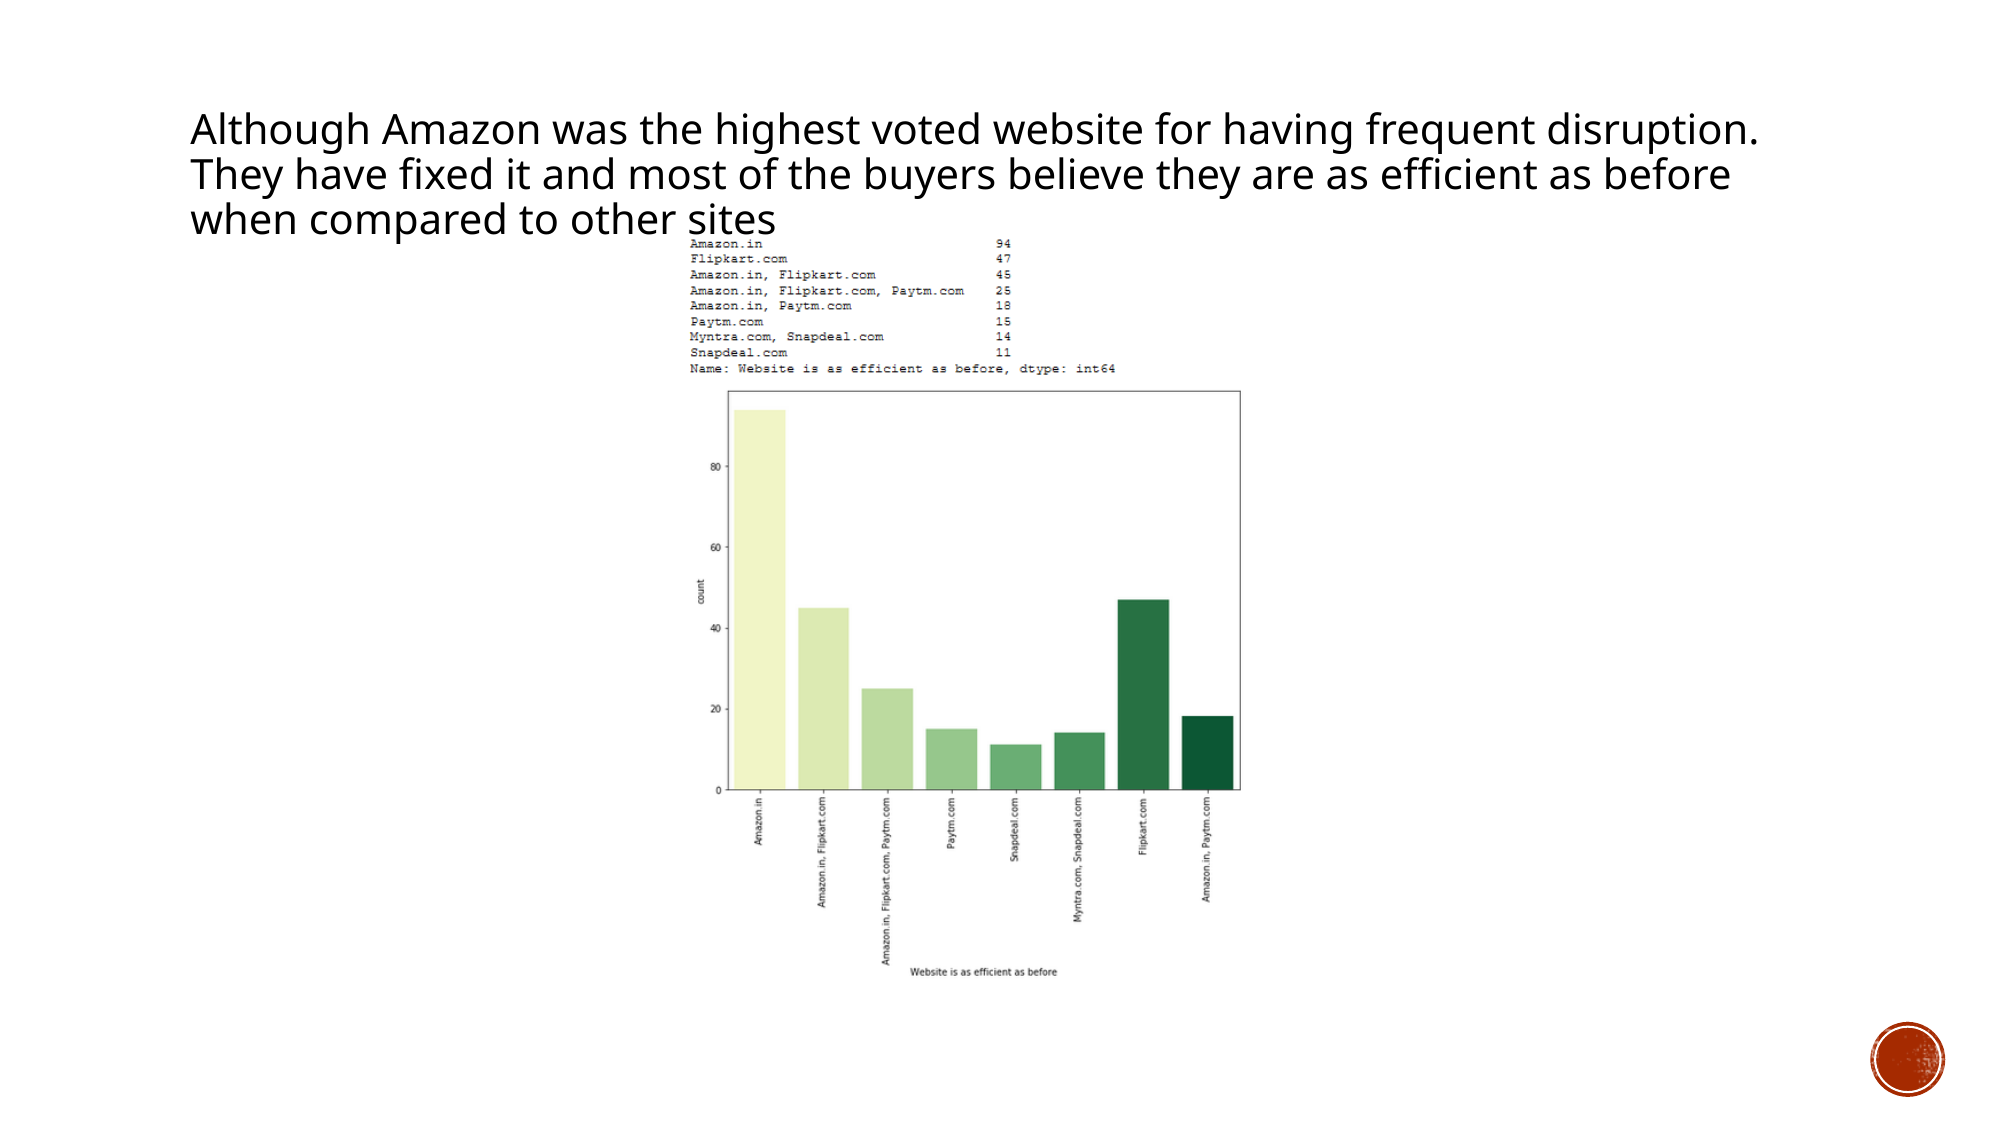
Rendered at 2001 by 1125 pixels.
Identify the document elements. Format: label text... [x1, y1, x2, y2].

picture [681, 235, 1288, 992]
list Although Amazon was the highest voted website for having frequent disruption. They have fixed it and most of the buyers believe they are as efficient as before when compared to other sites [175, 101, 1826, 1013]
